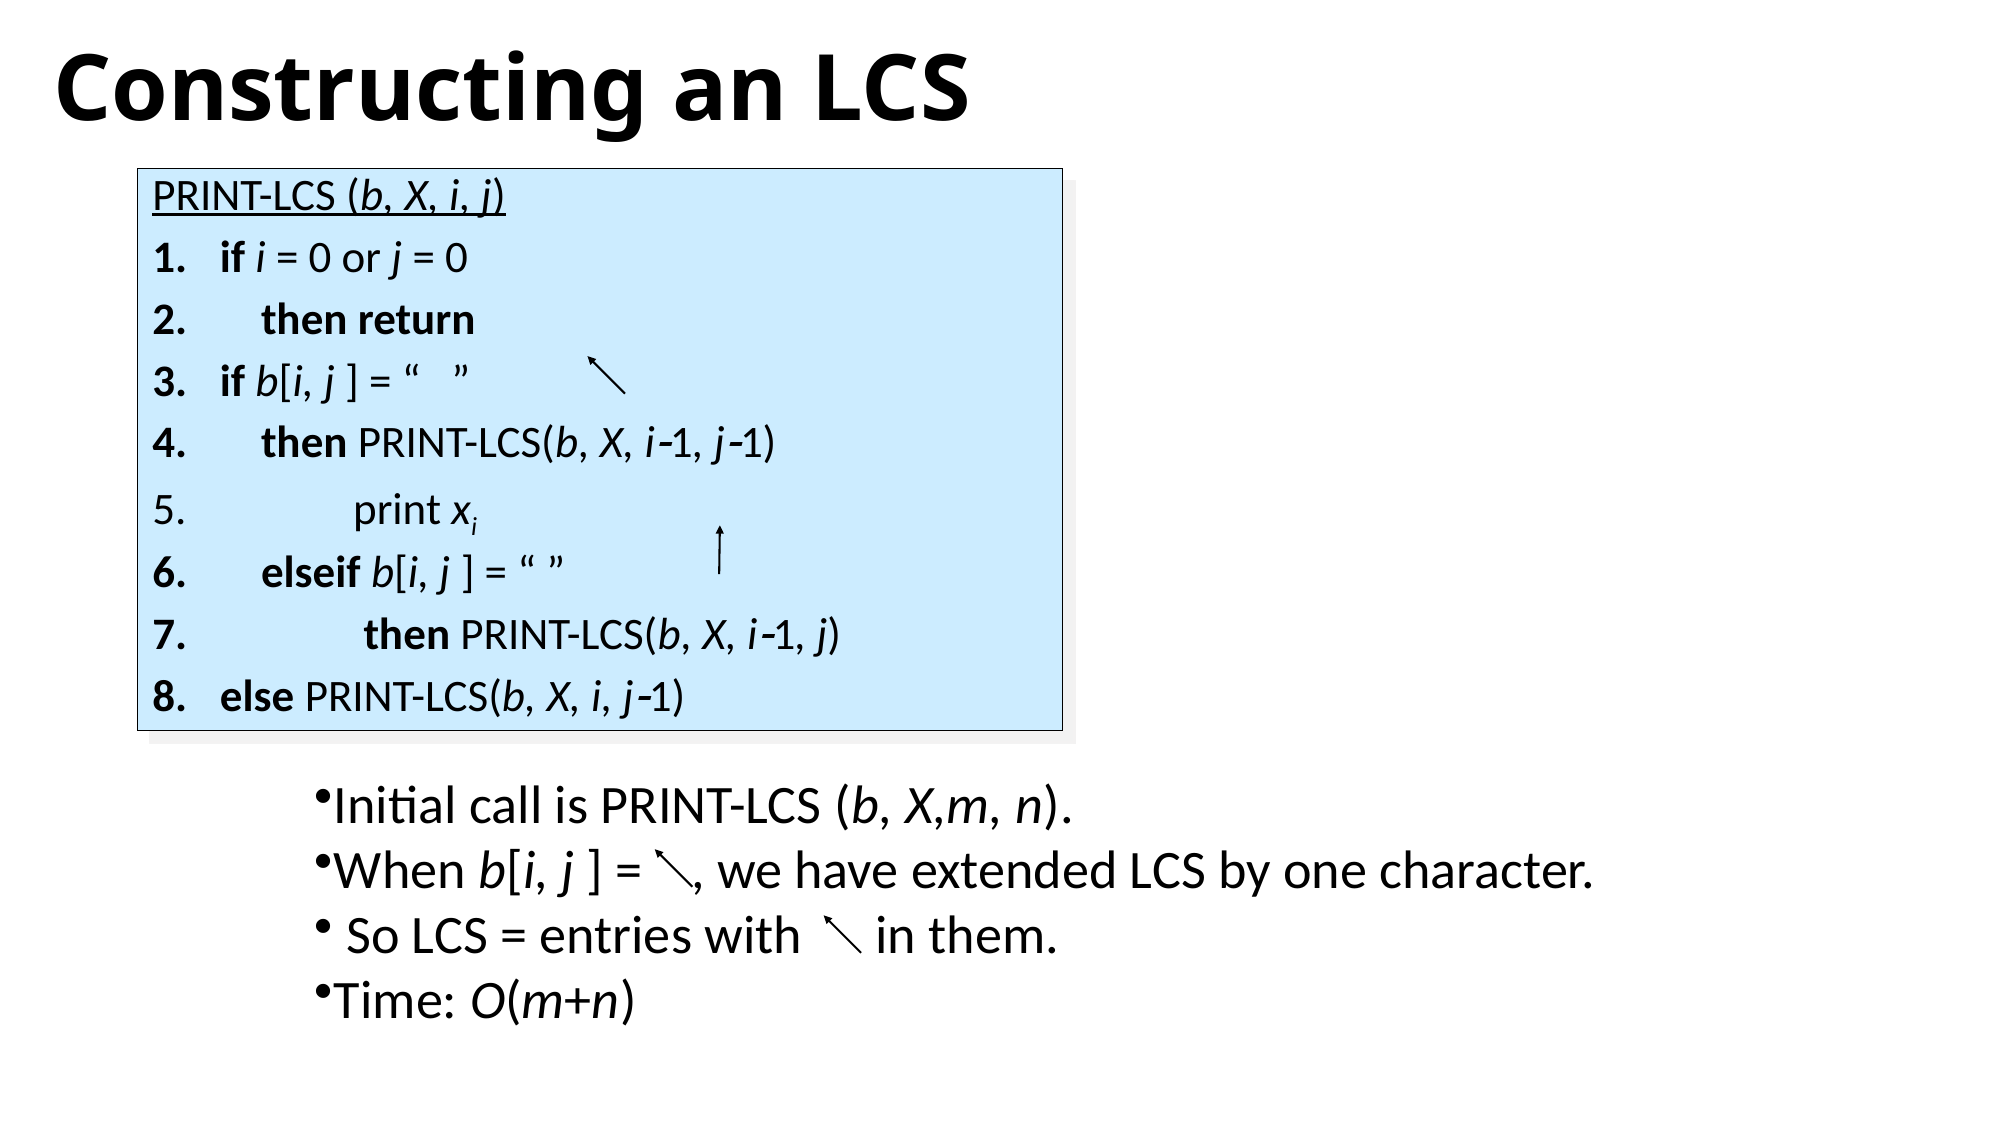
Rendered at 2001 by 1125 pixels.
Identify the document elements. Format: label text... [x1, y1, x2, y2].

text_box [715, 525, 724, 575]
list PRINT-LCS (b, X, i, j) if i = 0 or j = 0 then return if b[i, j ] = “ ” then PRINT-LCS(b, X, i1, j1) print xi elseif b[i, j ] = “ ” then PRINT-LCS(b, X, i1, j) else PRINT-LCS(b, X, i, j1) [137, 168, 1063, 731]
title Constructing an LCS [38, 17, 1720, 165]
text_box [654, 849, 693, 887]
text_box [823, 915, 862, 953]
text_box [587, 356, 626, 394]
text_box Initial call is PRINT-LCS (b, X,m, n). When b[i, j ] = , we have extended LCS by one character. So LCS = entries with in them. Time: O(m+n) [300, 762, 1688, 1102]
